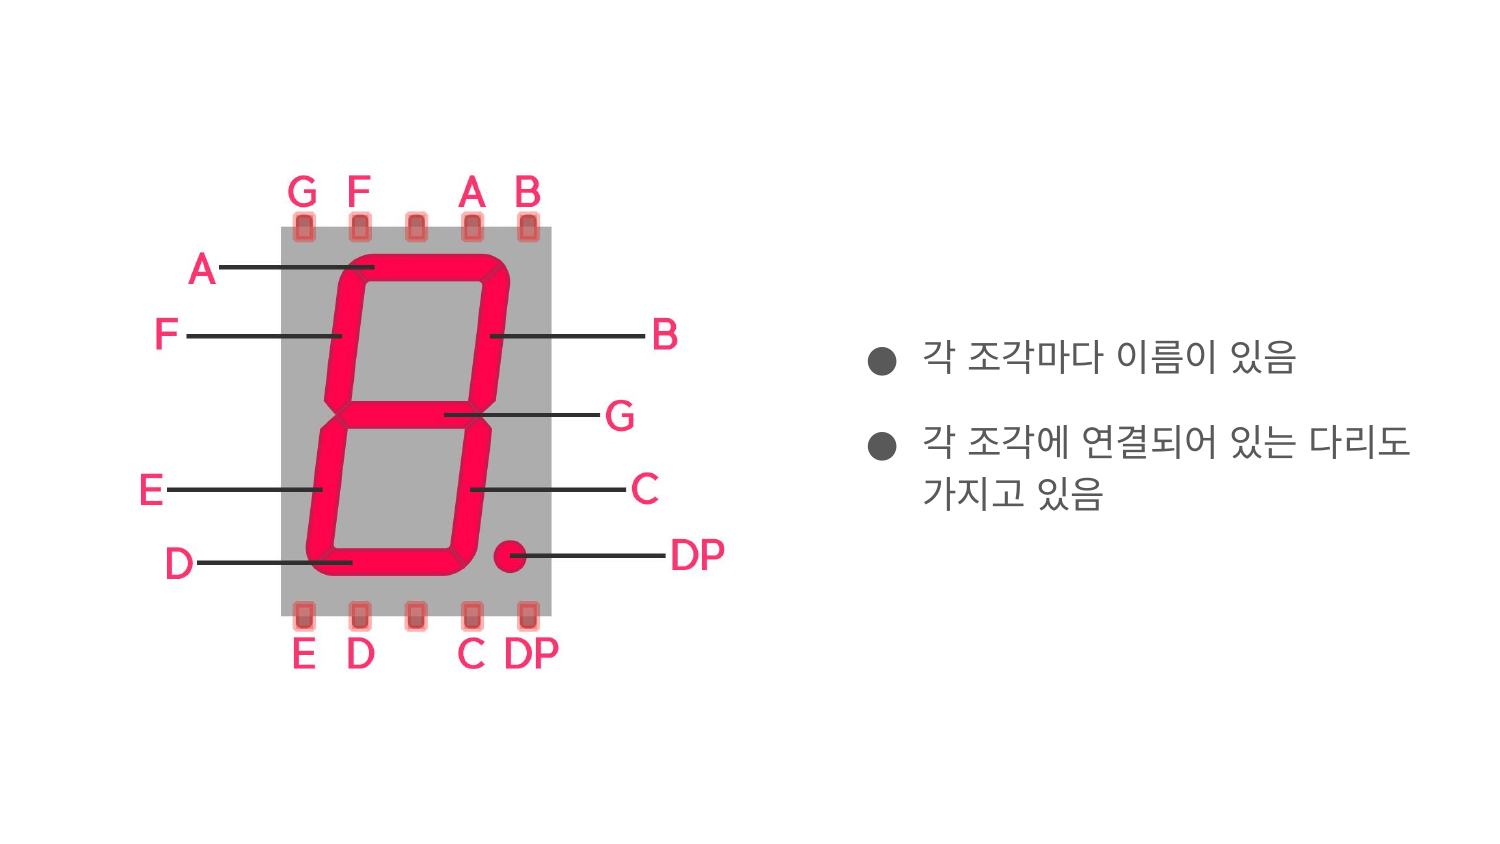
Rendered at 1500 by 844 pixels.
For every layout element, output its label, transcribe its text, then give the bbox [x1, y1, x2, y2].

picture [0, 161, 833, 683]
list 각 조각마다 이름이 있음 각 조각에 연결되어 있는 다리도 가지고 있음 [832, 0, 1500, 844]
